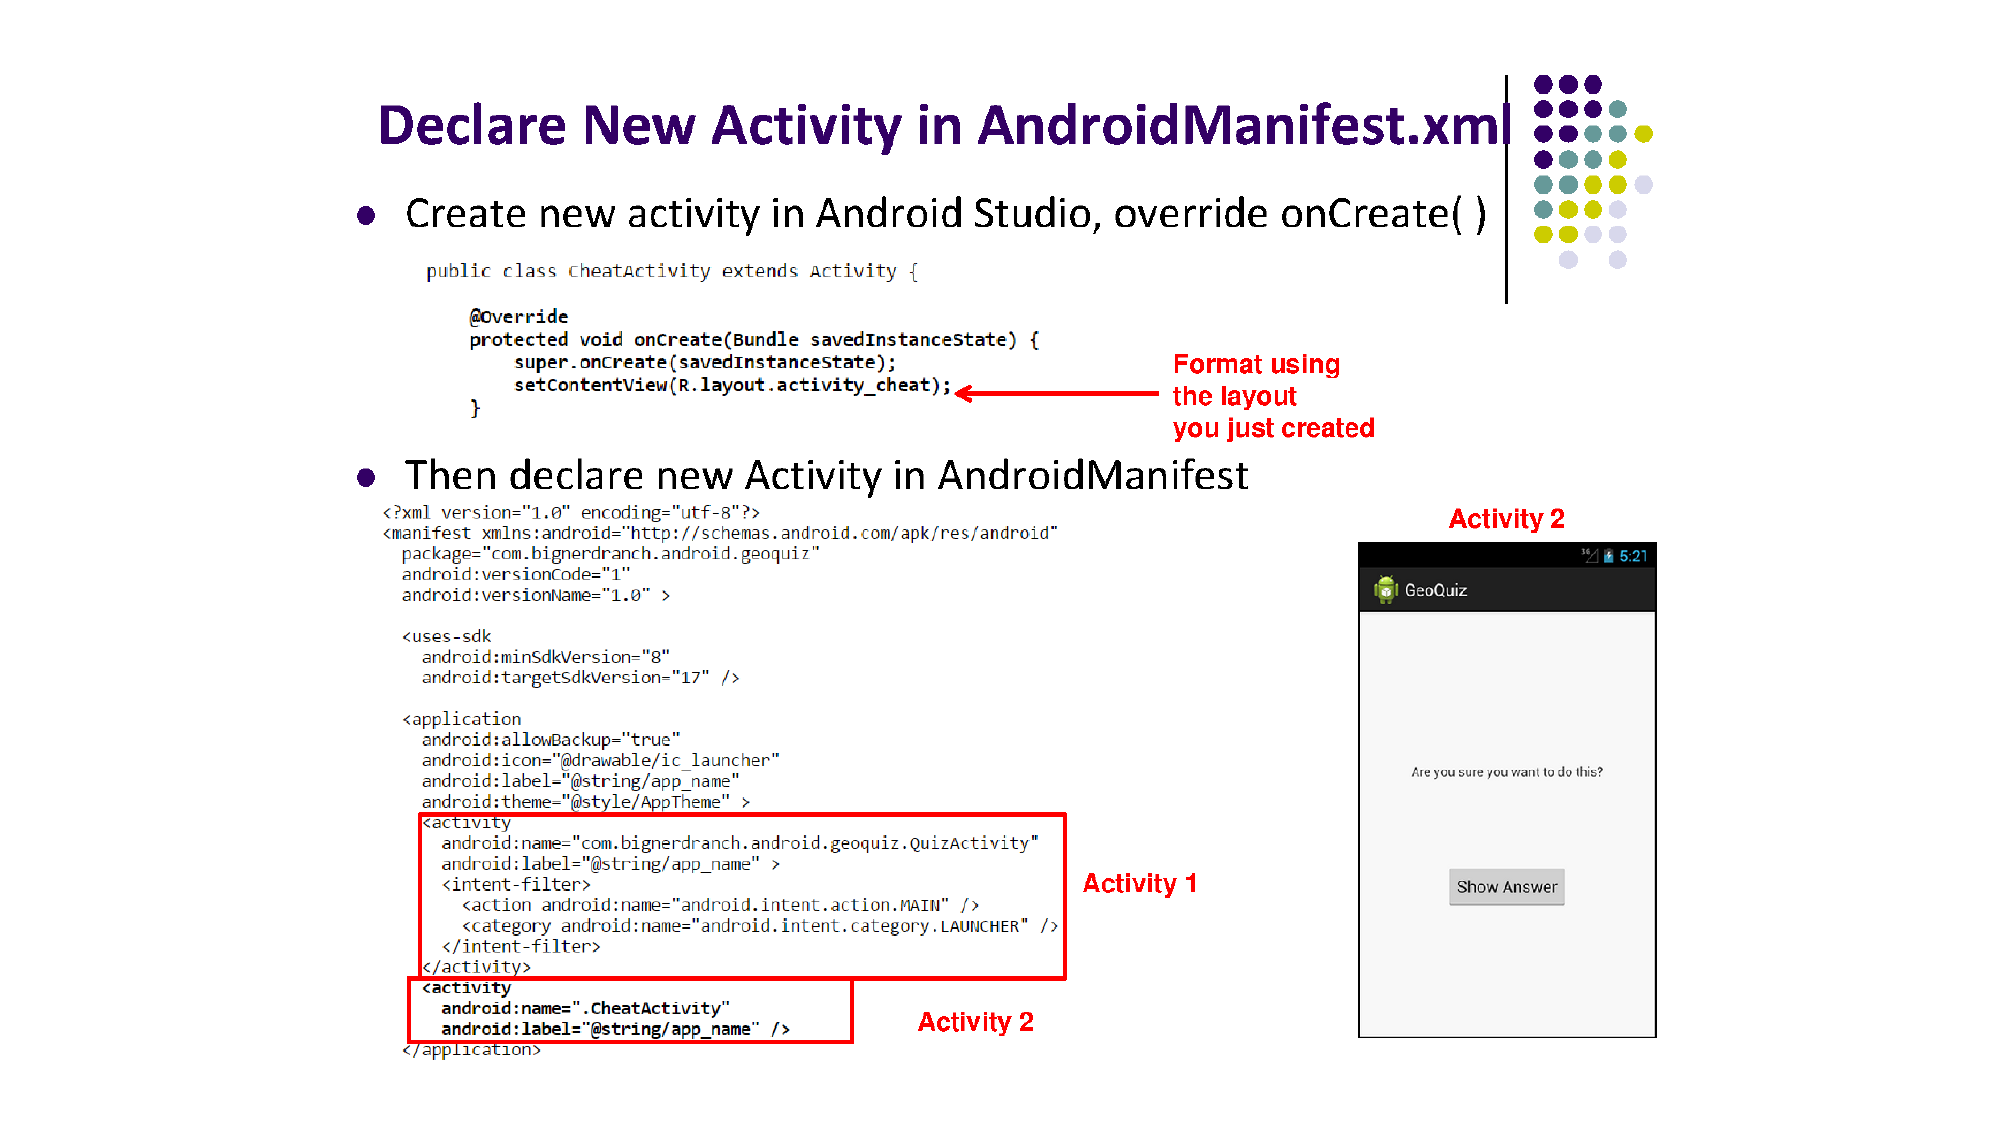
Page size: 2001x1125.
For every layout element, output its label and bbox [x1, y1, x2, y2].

picture [249, 0, 1750, 1125]
